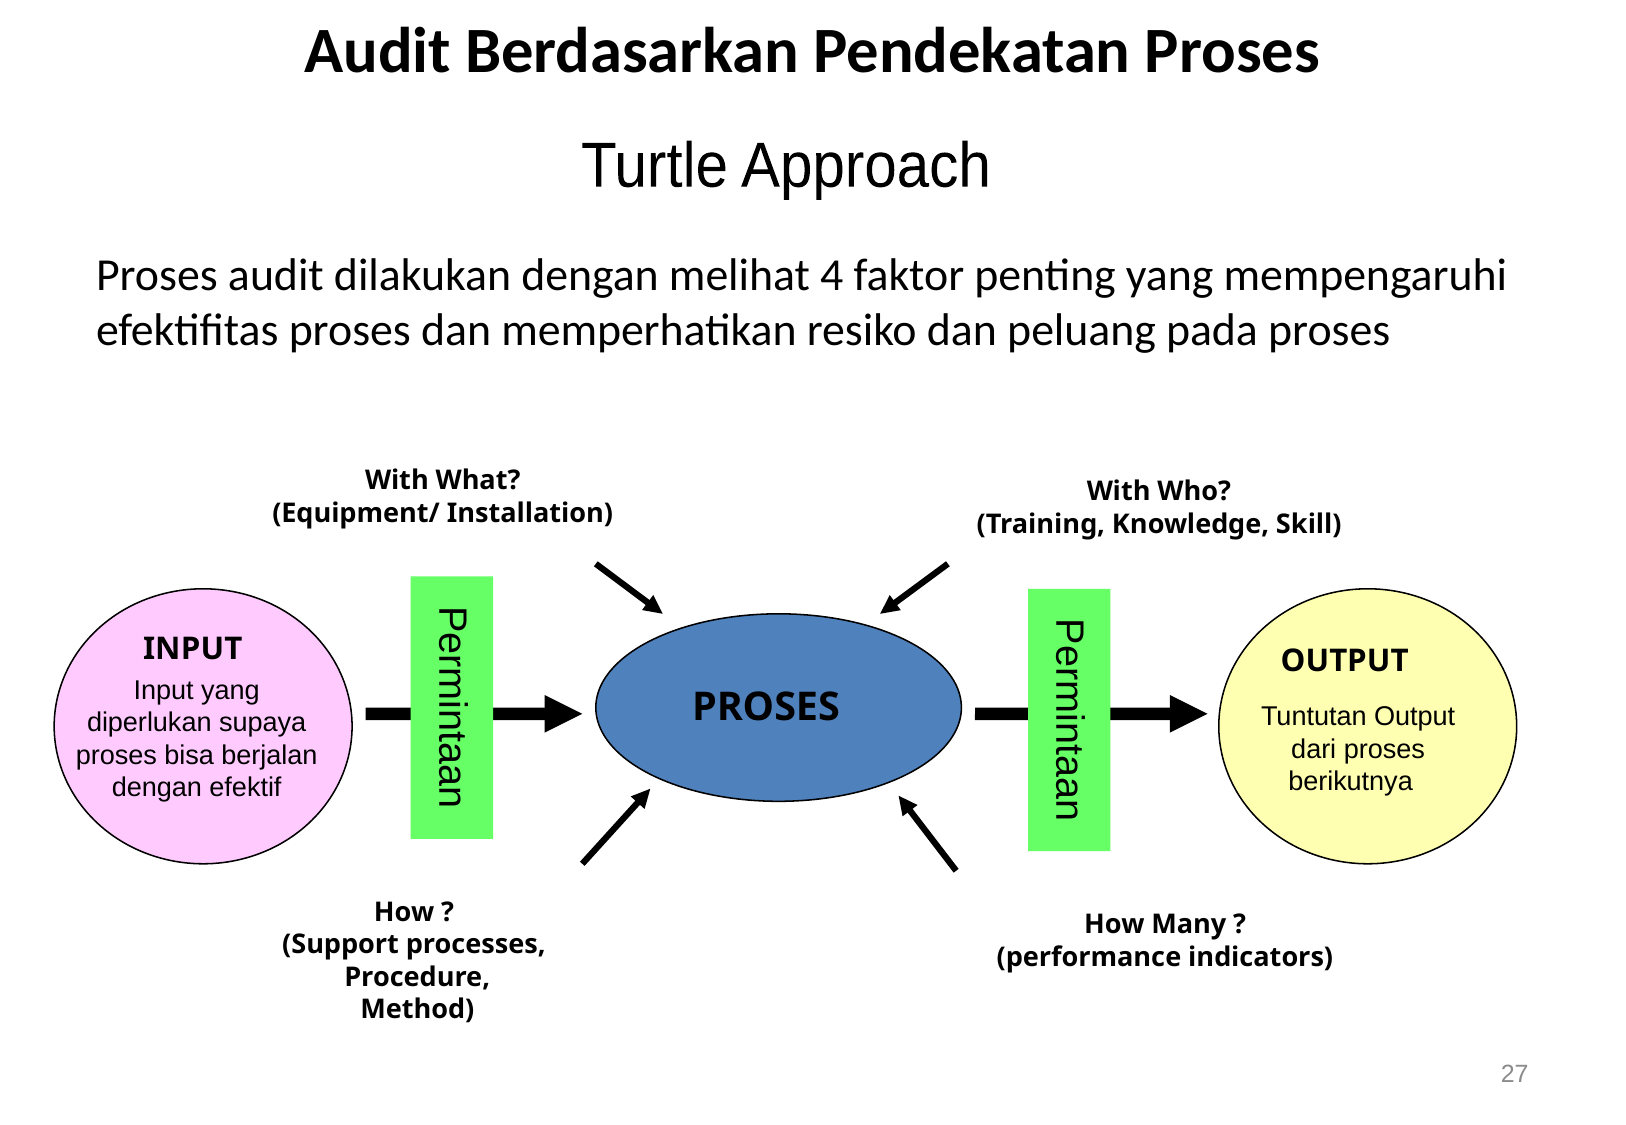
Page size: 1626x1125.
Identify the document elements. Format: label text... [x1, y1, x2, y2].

text_box [494, 707, 583, 721]
text_box [54, 685, 61, 768]
title Audit Berdasarkan Pendekatan Proses [81, 0, 1544, 188]
text_box With Who? (Training, Knowledge, Skill) [962, 466, 1356, 546]
text_box [69, 647, 81, 665]
text_box [880, 563, 948, 614]
text_box Tuntutan Output dari proses berikutnya [1222, 691, 1494, 804]
text_box How Many ? (performance indicators) [982, 899, 1348, 979]
text_box Permintaan [410, 576, 494, 839]
text_box With What? (Equipment/ Installation) [257, 455, 628, 535]
text_box INPUT [128, 621, 257, 665]
text_box [595, 563, 663, 614]
list Proses audit dilakukan dengan melihat 4 faktor penting yang mempengaruhi efektifitas proses dan memperhatikan resiko dan peluang pada proses [81, 237, 1544, 1005]
text_box [94, 838, 258, 886]
text_box Permintaan [1028, 588, 1111, 852]
text_box PROSES [677, 673, 855, 736]
text_box [898, 795, 957, 871]
slide_number 27 [1164, 1042, 1544, 1103]
text_box OUTPUT [1266, 633, 1424, 686]
text_box How ? (Support processes, Procedure, Method) [267, 886, 567, 1032]
text_box Input yang diperlukan supaya proses bisa berjalan dengan efektif [61, 665, 332, 810]
text_box [582, 788, 651, 864]
text_box [1111, 707, 1208, 721]
